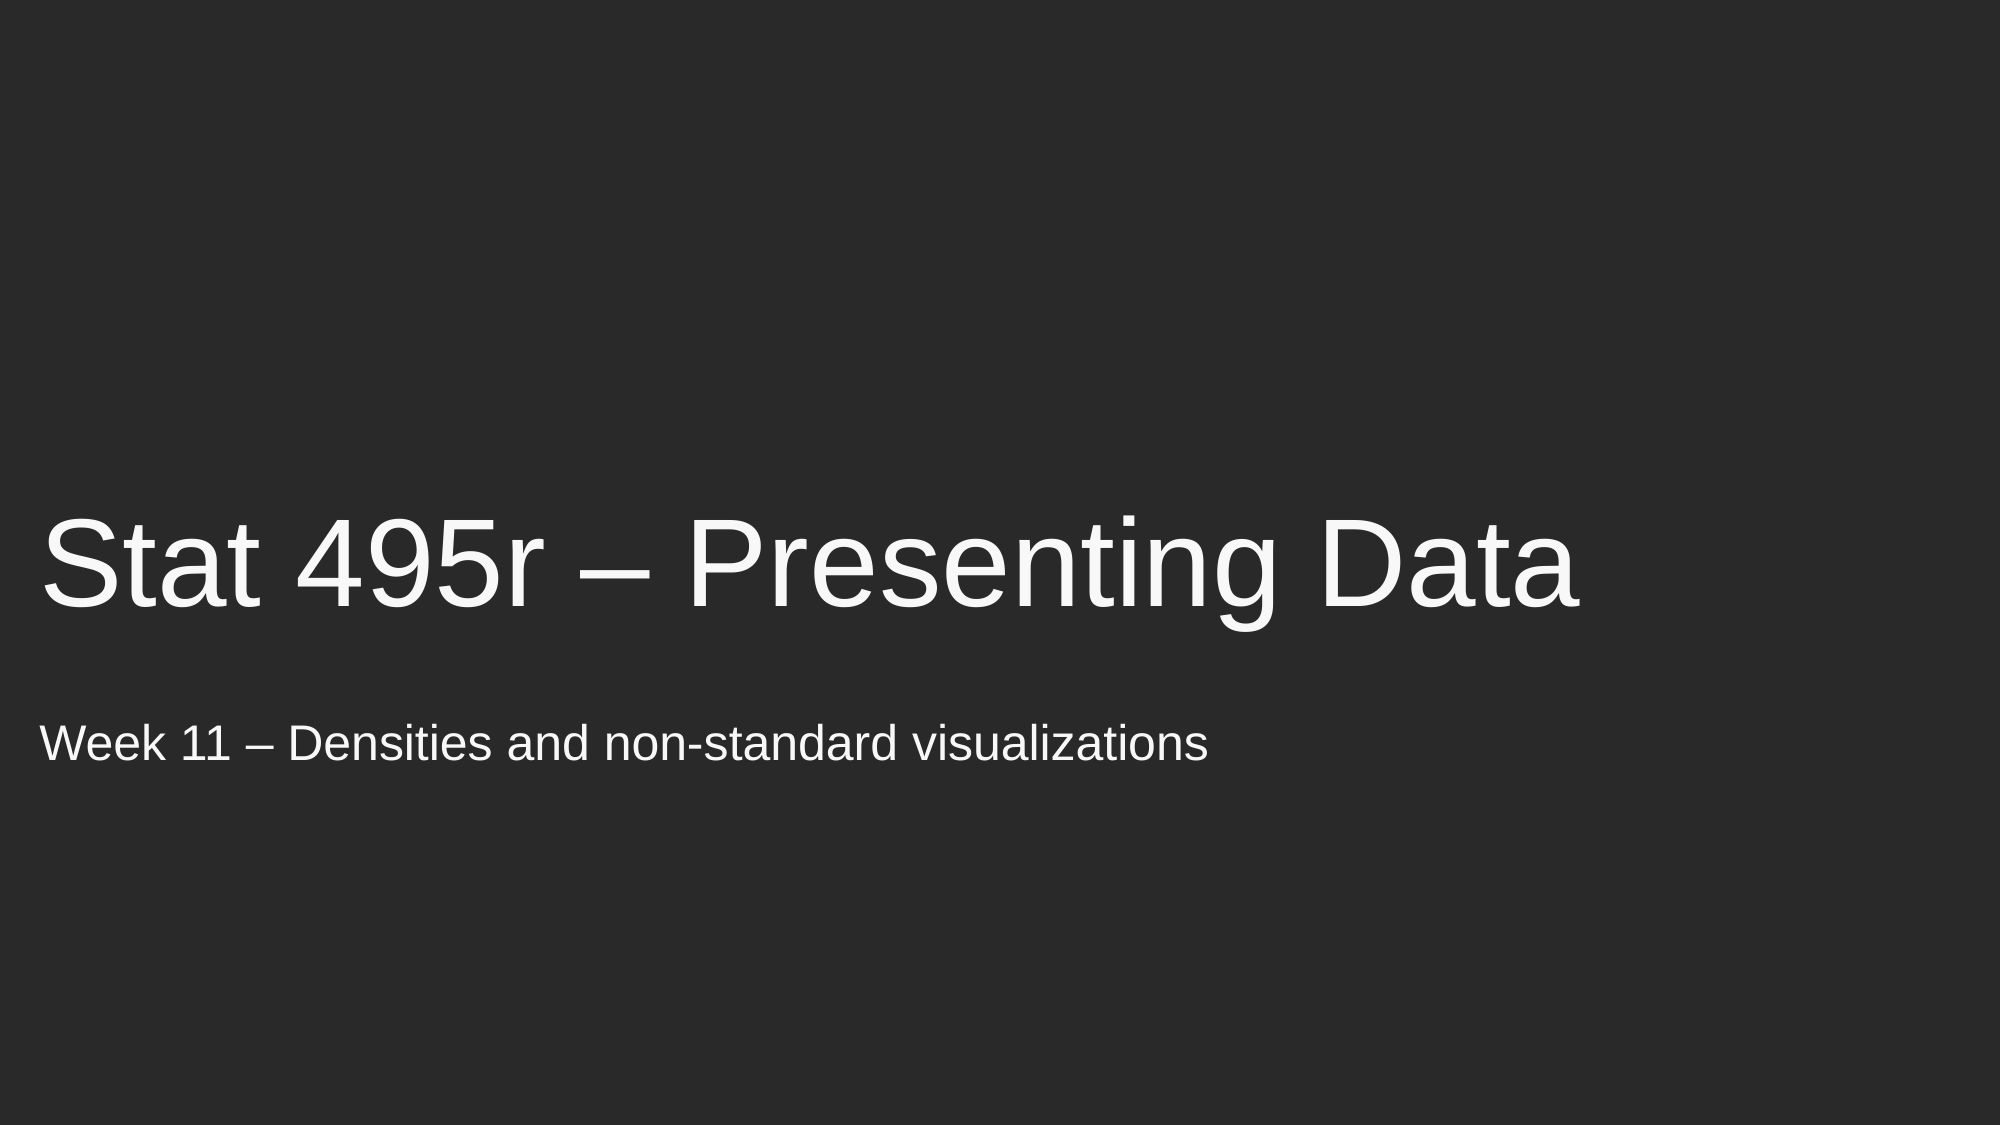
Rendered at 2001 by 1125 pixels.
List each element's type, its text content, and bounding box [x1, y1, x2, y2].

subtitle Week 11 – Densities and non-standard visualizations [39, 710, 1750, 982]
title Stat 495r – Presenting Data [39, 439, 1750, 696]
